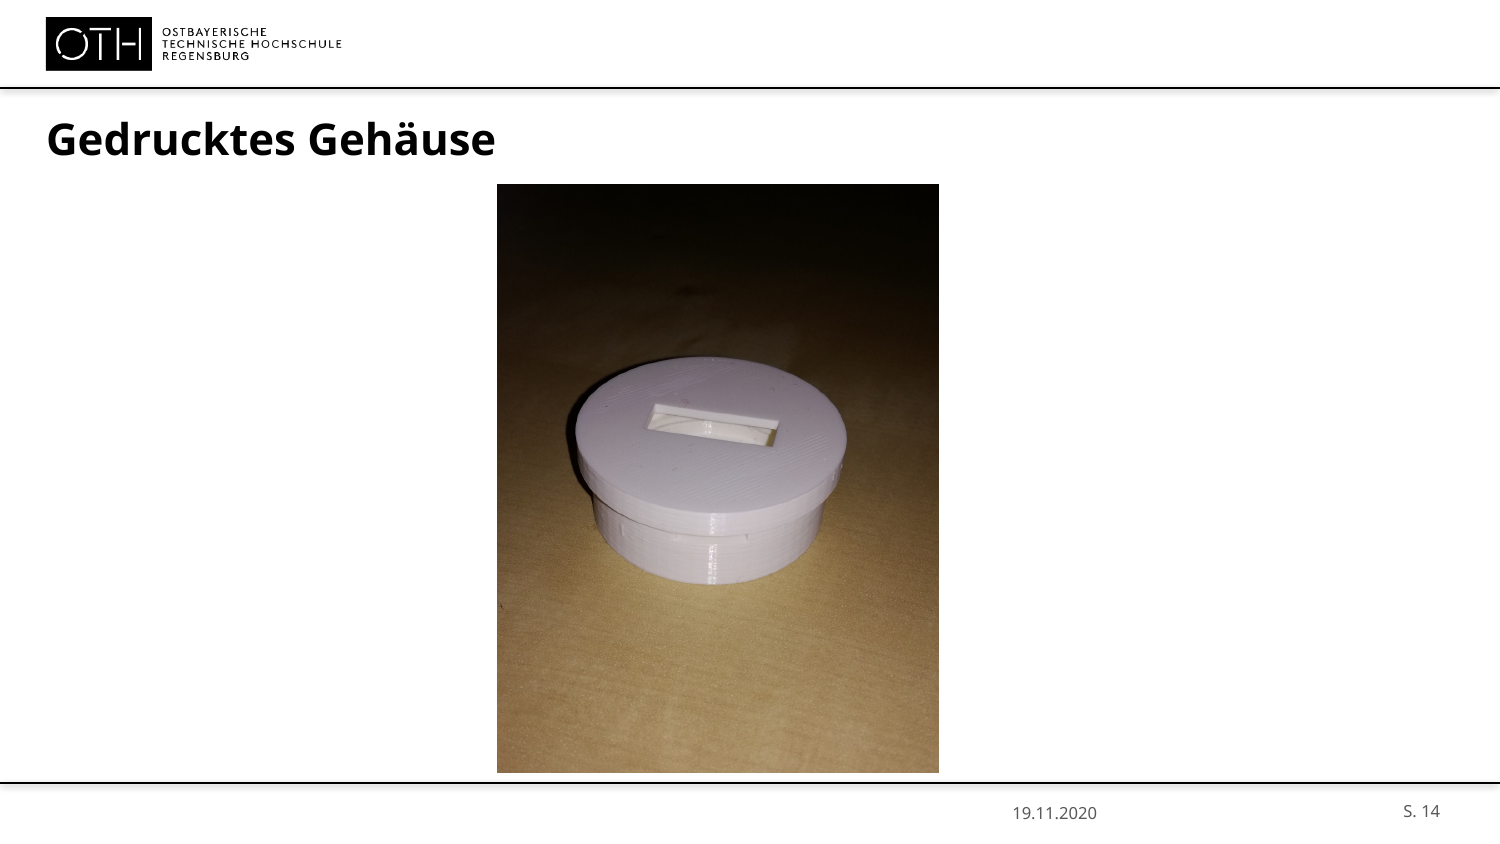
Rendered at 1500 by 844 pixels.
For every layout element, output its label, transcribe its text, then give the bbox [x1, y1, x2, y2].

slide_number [784, 782, 1325, 844]
slide_number S. 14 [1321, 782, 1452, 843]
picture [497, 183, 940, 774]
picture [45, 17, 413, 71]
list Gedrucktes Gehäuse [46, 98, 1452, 179]
